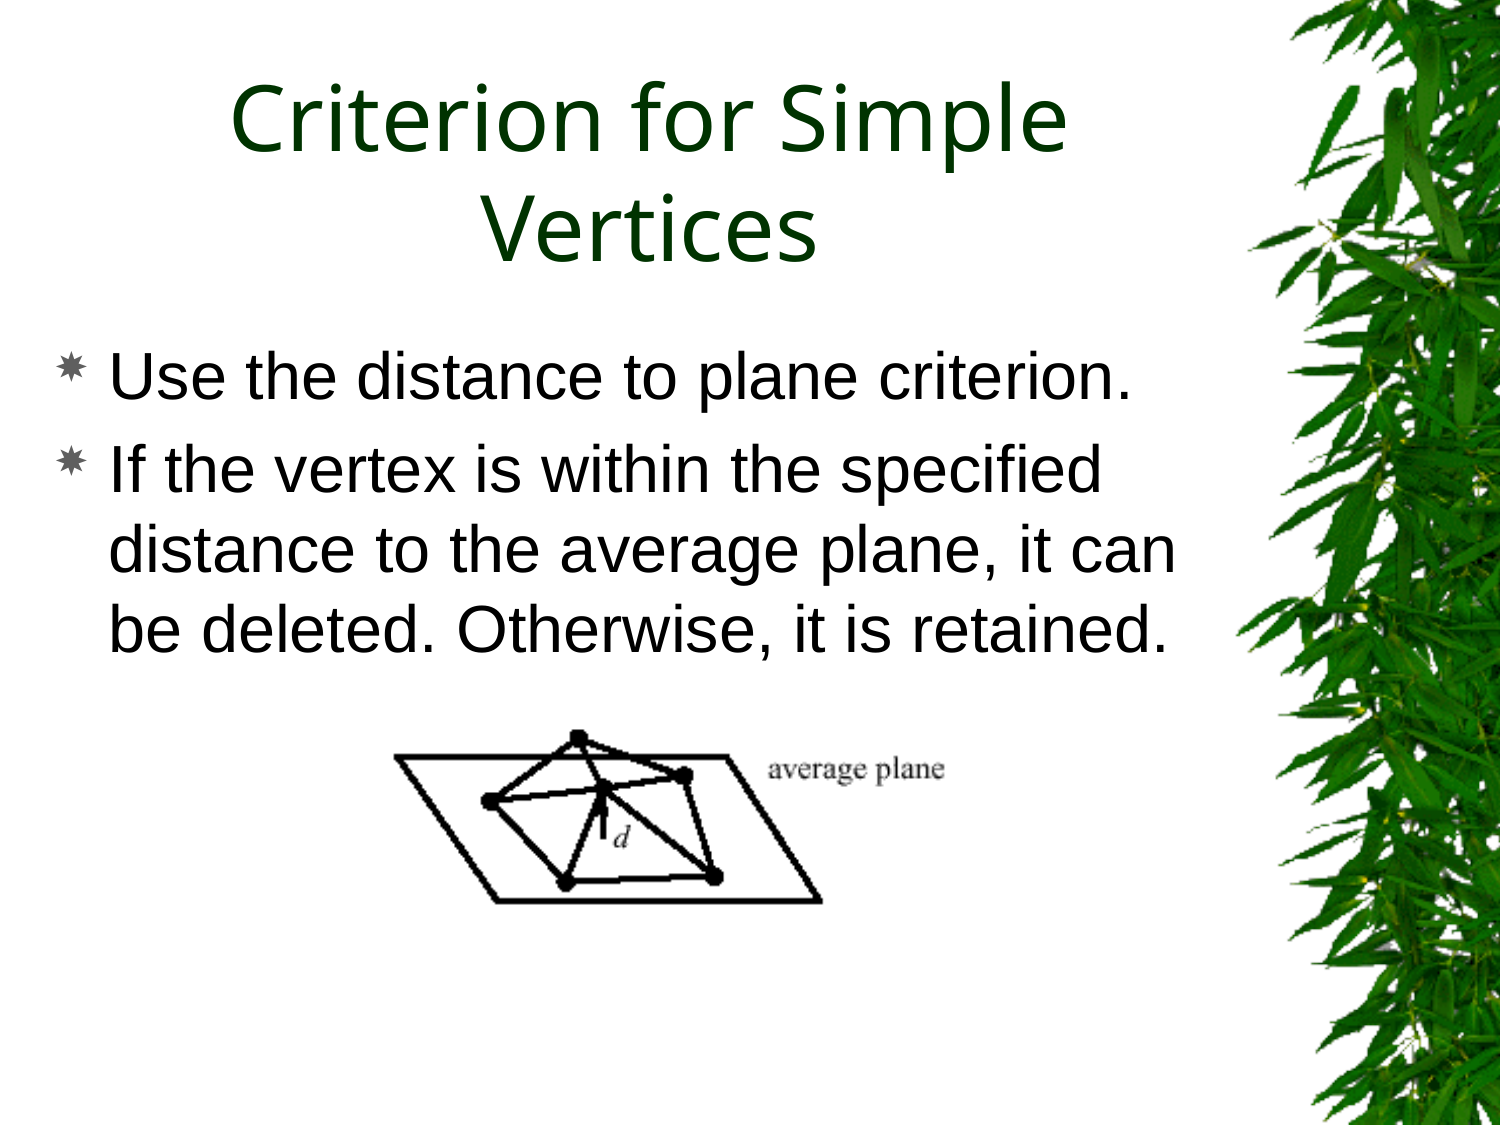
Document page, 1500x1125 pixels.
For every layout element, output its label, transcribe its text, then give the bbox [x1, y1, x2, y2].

list Use the distance to plane criterion. If the vertex is within the specified distance to the average plane, it can be deleted. Otherwise, it is retained. [37, 324, 1275, 1000]
title Criterion for Simple Vertices [37, 52, 1263, 288]
picture [362, 724, 975, 926]
picture [1206, 0, 1500, 1125]
